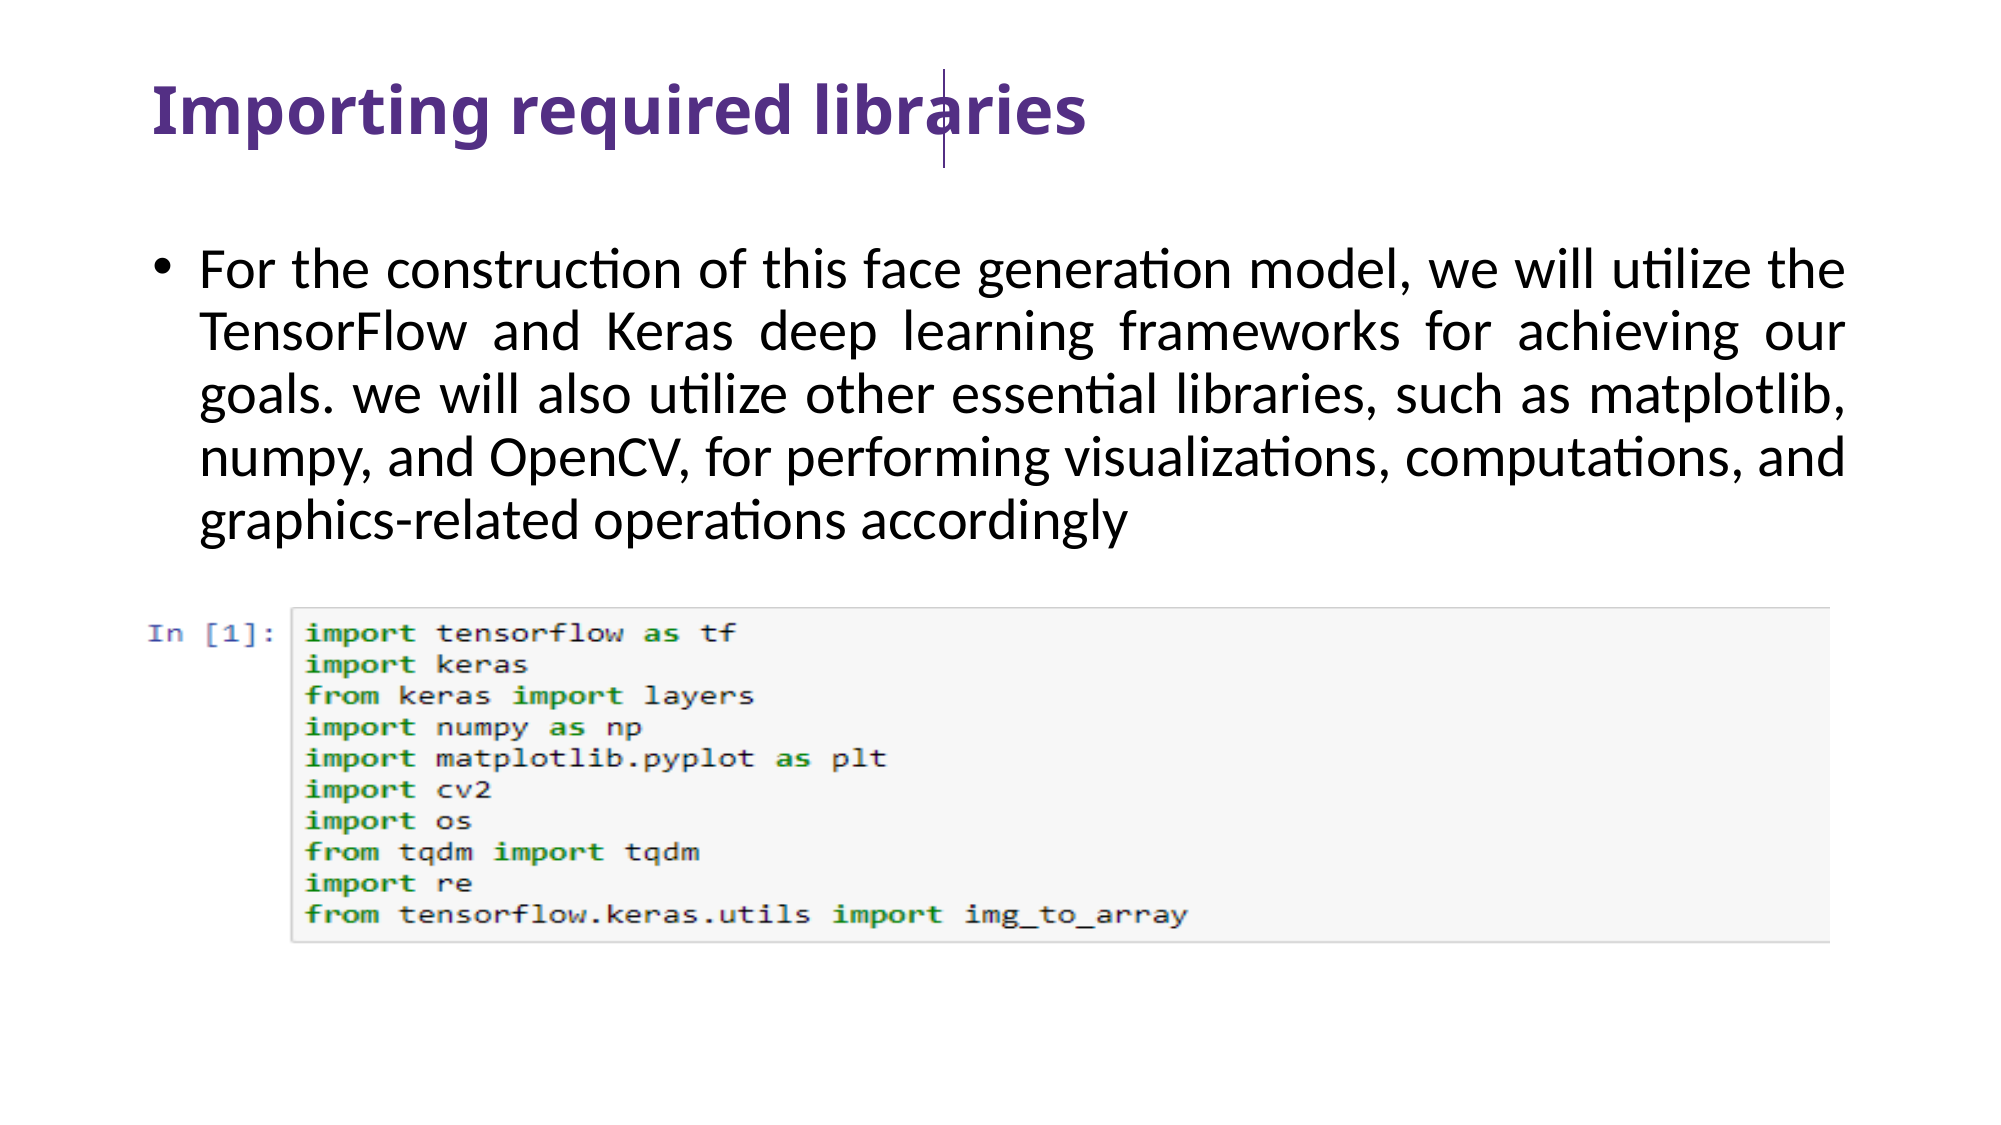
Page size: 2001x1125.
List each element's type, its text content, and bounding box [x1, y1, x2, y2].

title Importing required libraries [137, 59, 1143, 166]
list For the construction of this face generation model, we will utilize the TensorFlow and Keras deep learning frameworks for achieving our goals. we will also utilize other essential libraries, such as matplotlib, numpy, and OpenCV, for performing visualizations, computations, and graphics-related operations accordingly [137, 230, 1863, 1014]
picture [137, 607, 1830, 960]
